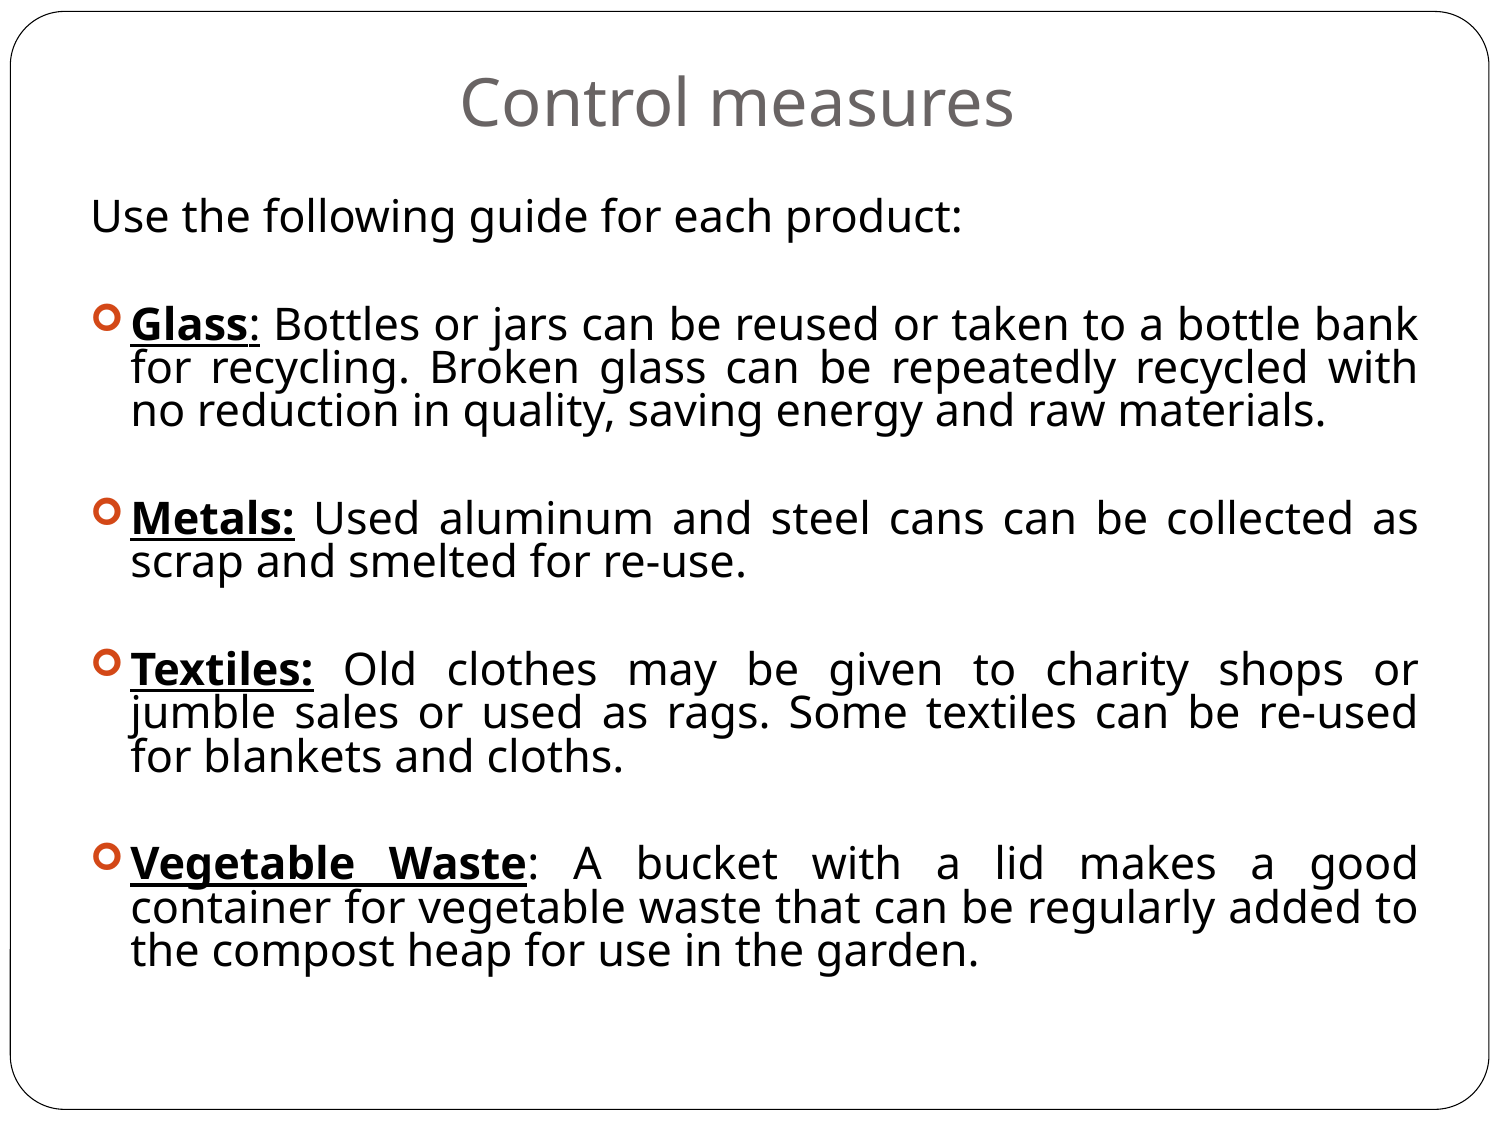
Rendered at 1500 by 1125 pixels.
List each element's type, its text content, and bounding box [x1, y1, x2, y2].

subtitle Use the following guide for each product: Glass: Bottles or jars can be reused or taken to a bottle bank for recycling. Broken glass can be repeatedly recycled with no reduction in quality, saving energy and raw materials. Metals: Used aluminum and steel cans can be collected as scrap and smelted for re-use. Textiles: Old clothes may be given to charity shops or jumble sales or used as rags. Some textiles can be re-used for blankets and cloths. Vegetable Waste: A bucket with a lid makes a good container for vegetable waste that can be regularly added to the compost heap for use in the garden. [74, 190, 1436, 1035]
title Control measures [37, 1, 1473, 155]
